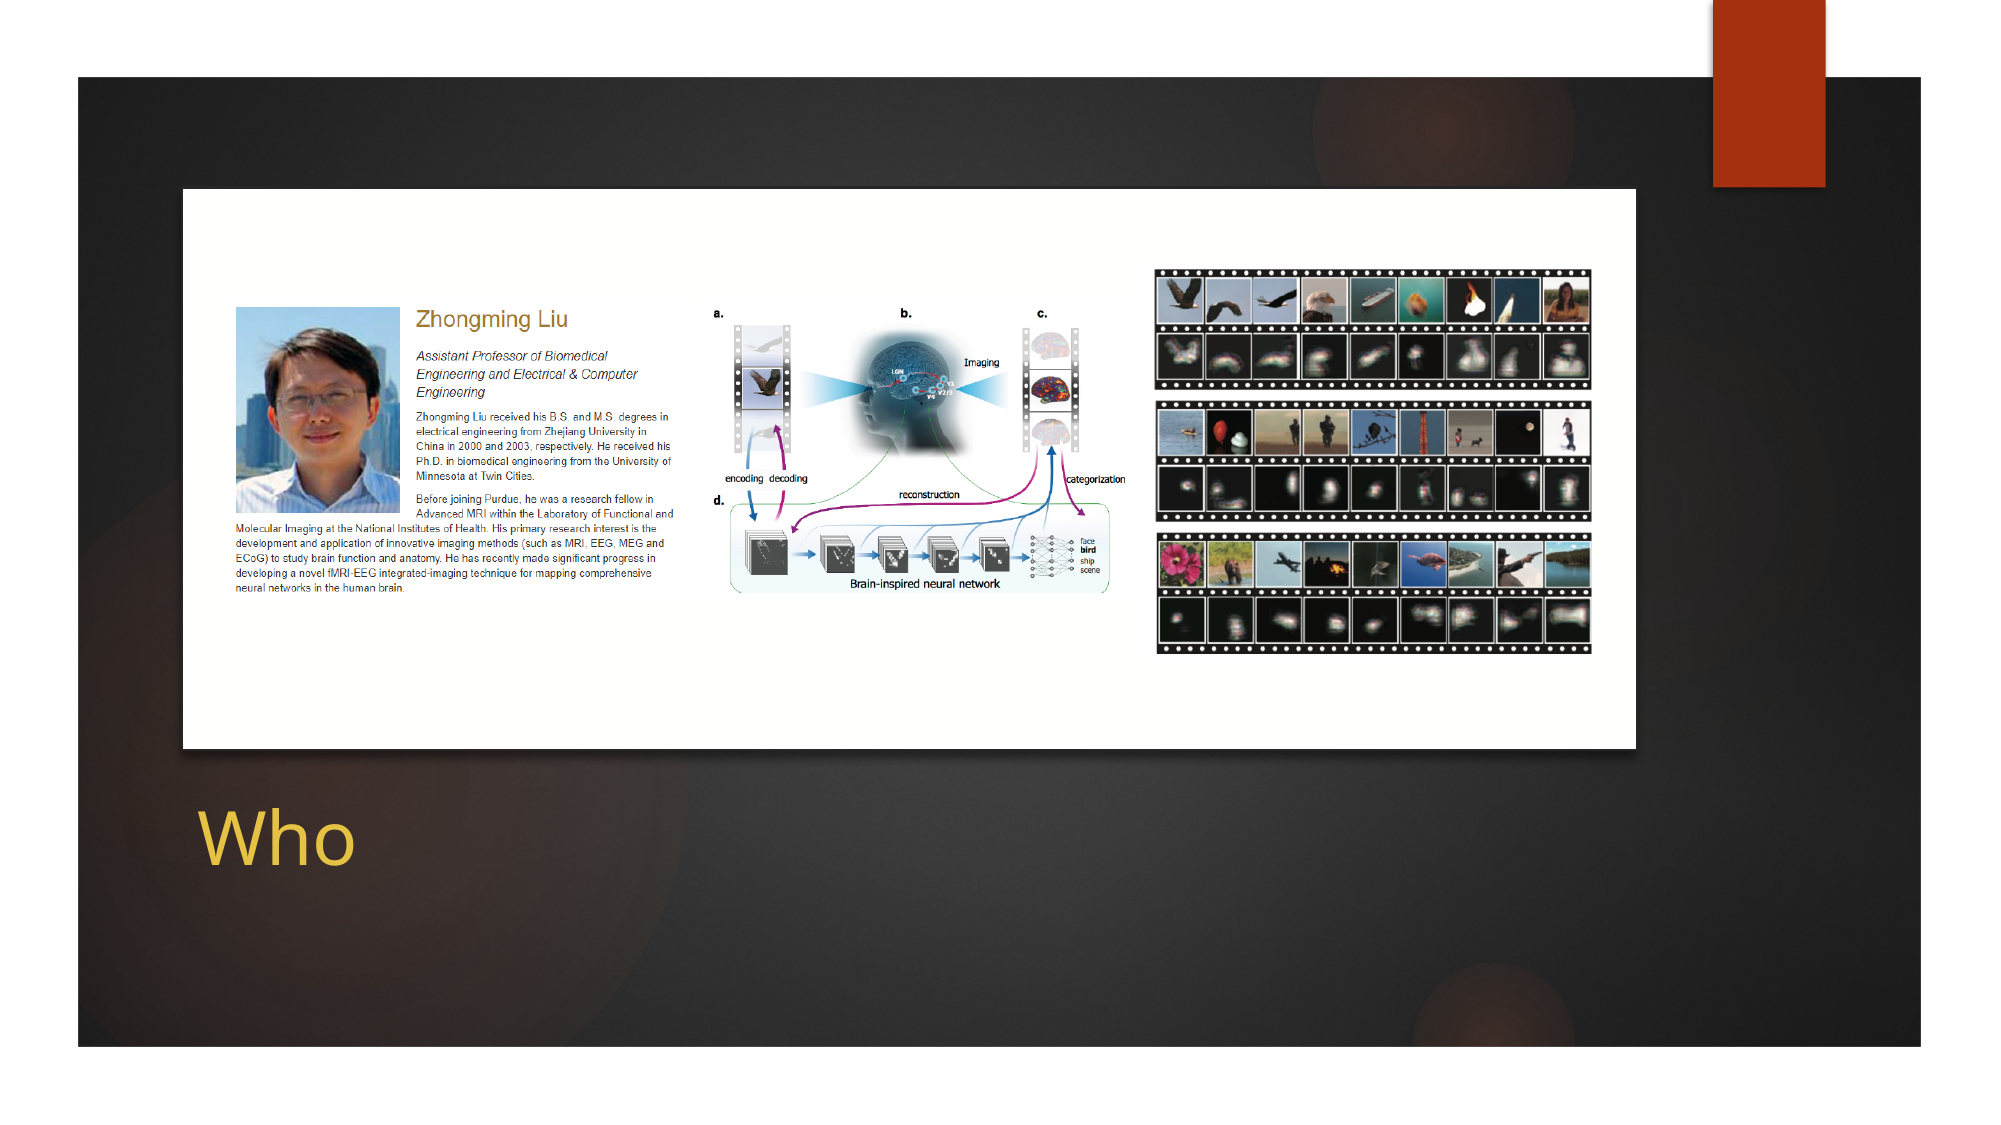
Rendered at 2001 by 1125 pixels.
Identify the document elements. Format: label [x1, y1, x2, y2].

picture [227, 295, 679, 601]
picture [691, 299, 1143, 601]
picture [1146, 262, 1598, 660]
text_box [0, 0, 2000, 1125]
